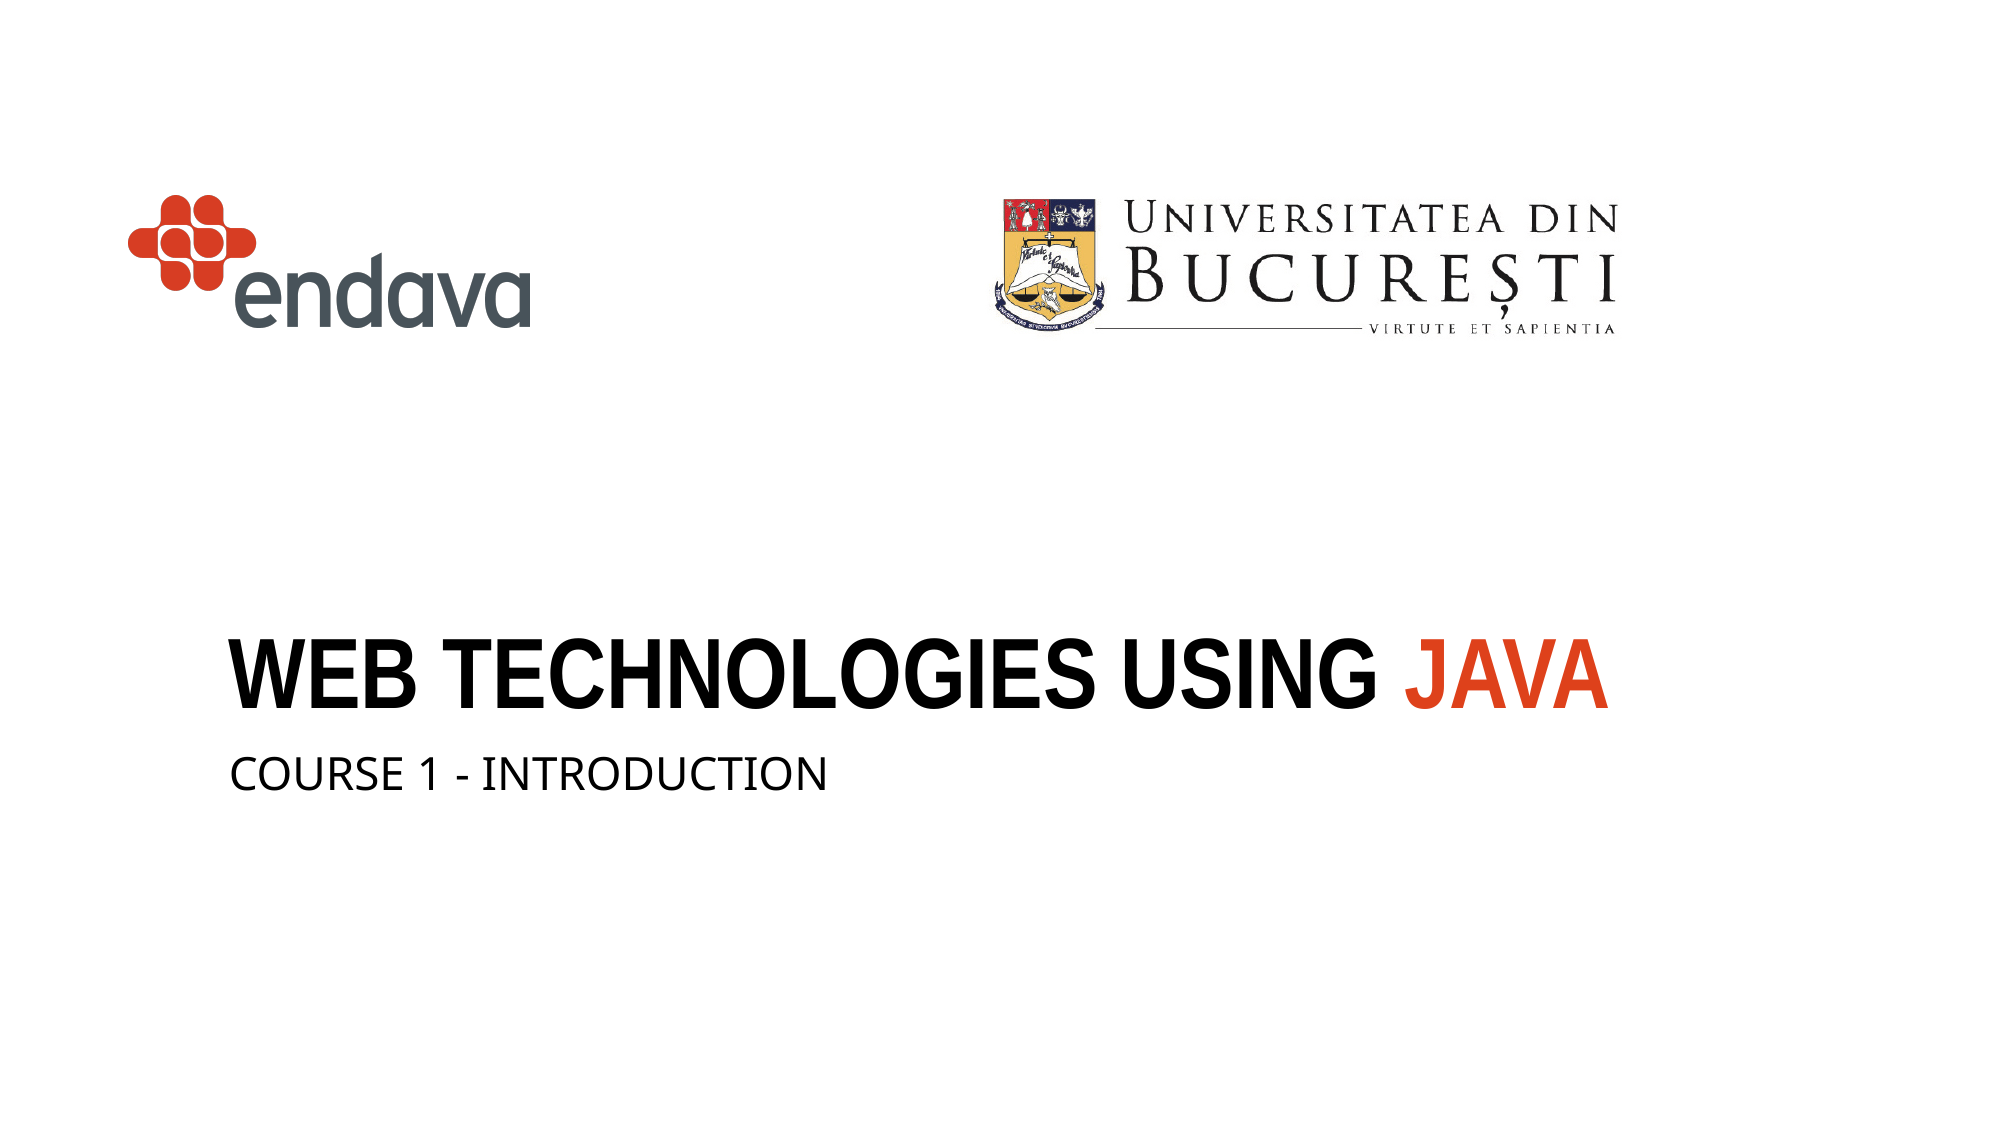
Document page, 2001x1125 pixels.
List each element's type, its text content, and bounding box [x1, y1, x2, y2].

picture [128, 195, 530, 328]
title Web technologies using java [228, 558, 1637, 733]
list Course 1 - introduction [228, 743, 1419, 915]
picture [978, 176, 1637, 353]
